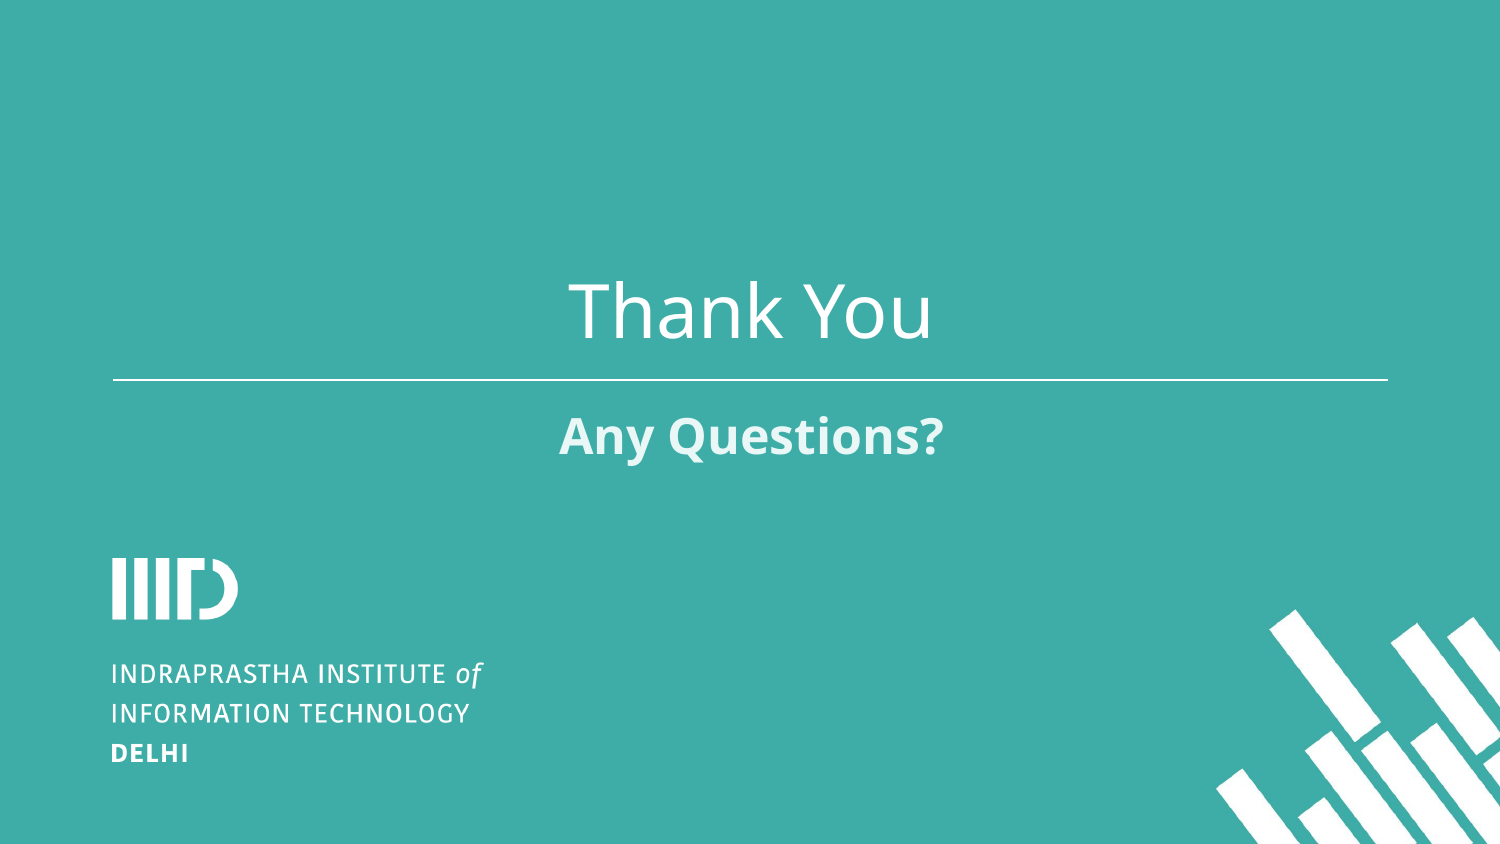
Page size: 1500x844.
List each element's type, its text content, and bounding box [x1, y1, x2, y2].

subtitle Any Questions? [115, 405, 1388, 787]
picture [1195, 584, 1500, 844]
title Thank You [115, 129, 1388, 360]
